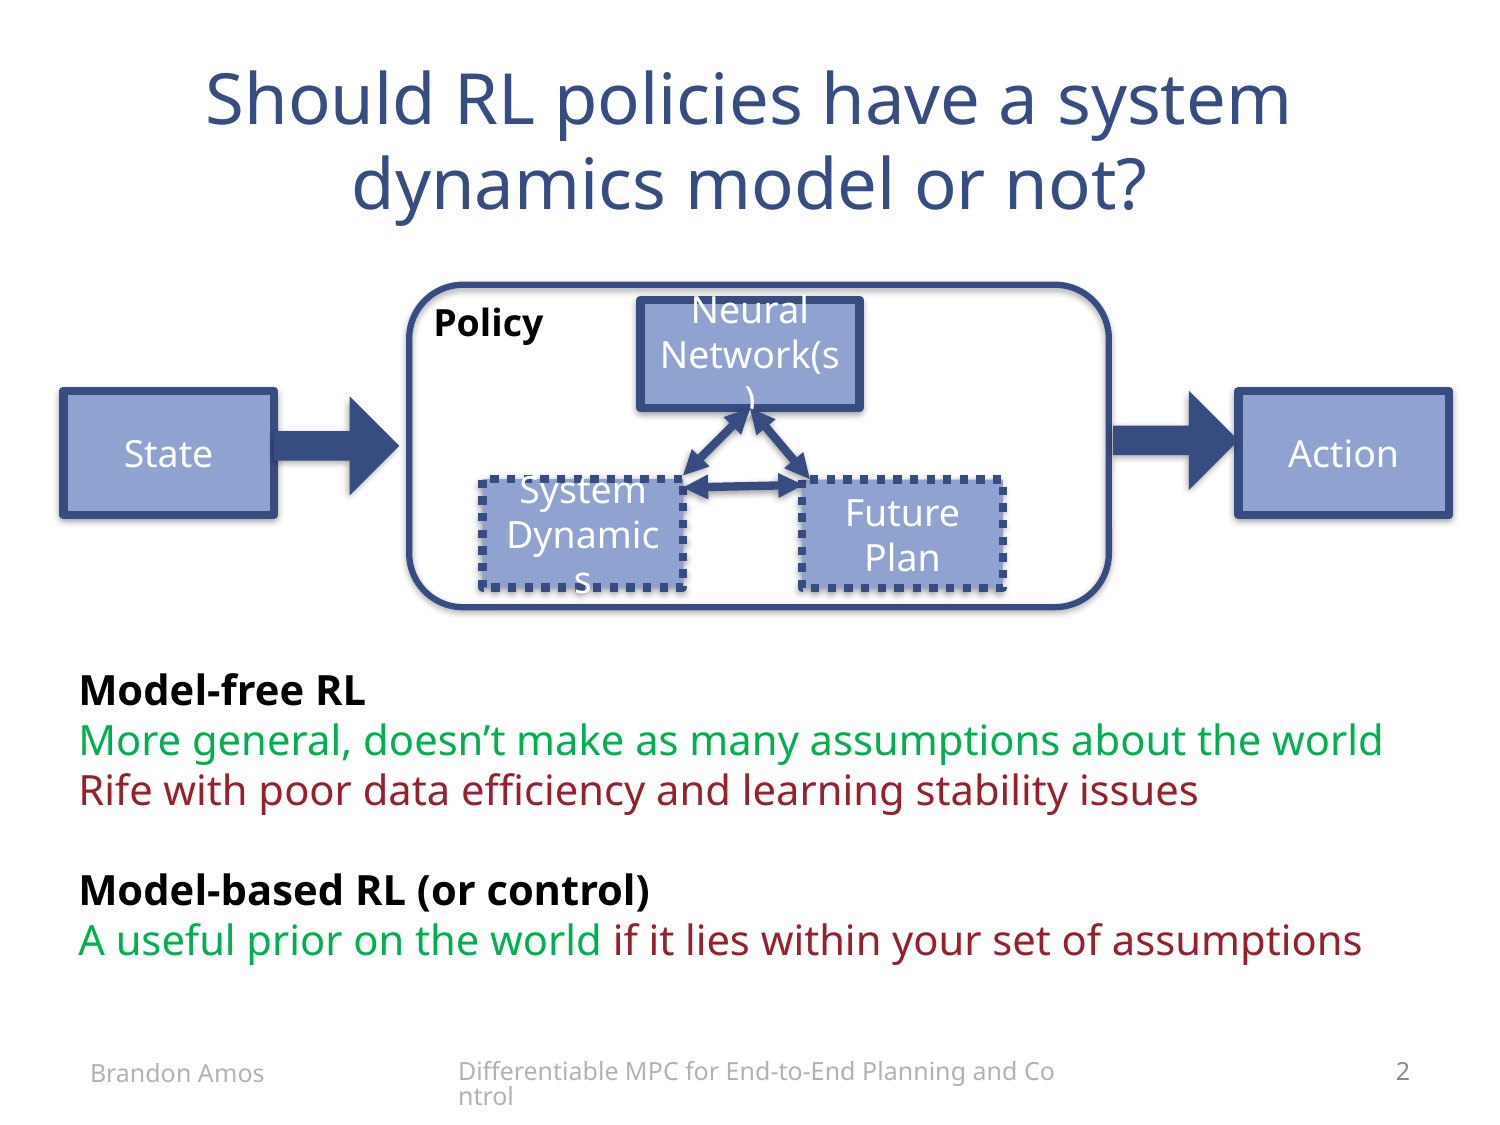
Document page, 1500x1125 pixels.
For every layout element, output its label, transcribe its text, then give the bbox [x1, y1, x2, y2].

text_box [682, 484, 804, 488]
text_box State [63, 390, 275, 516]
list Model-free RL More general, doesn’t make as many assumptions about the world Rife with poor data efficiency and learning stability issues Model-based RL (or control) A useful prior on the world if it lies within your set of assumptions [63, 656, 1414, 1008]
text_box Policy [418, 291, 559, 352]
footer Differentiable MPC for End-to-End Planning and Control [443, 1042, 1074, 1103]
text_box Action [1238, 390, 1450, 516]
text_box [1112, 389, 1239, 491]
title Should RL policies have a system dynamics model or not? [75, 45, 1425, 233]
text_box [749, 407, 811, 480]
text_box [273, 395, 400, 497]
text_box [682, 407, 748, 476]
slide_number Brandon Amos [75, 1042, 425, 1103]
text_box System Dynamics [482, 478, 684, 588]
text_box Neural Network(s) [640, 299, 860, 409]
slide_number 2 [1074, 1042, 1425, 1103]
text_box [408, 283, 1110, 608]
text_box Future Plan [801, 479, 1004, 589]
